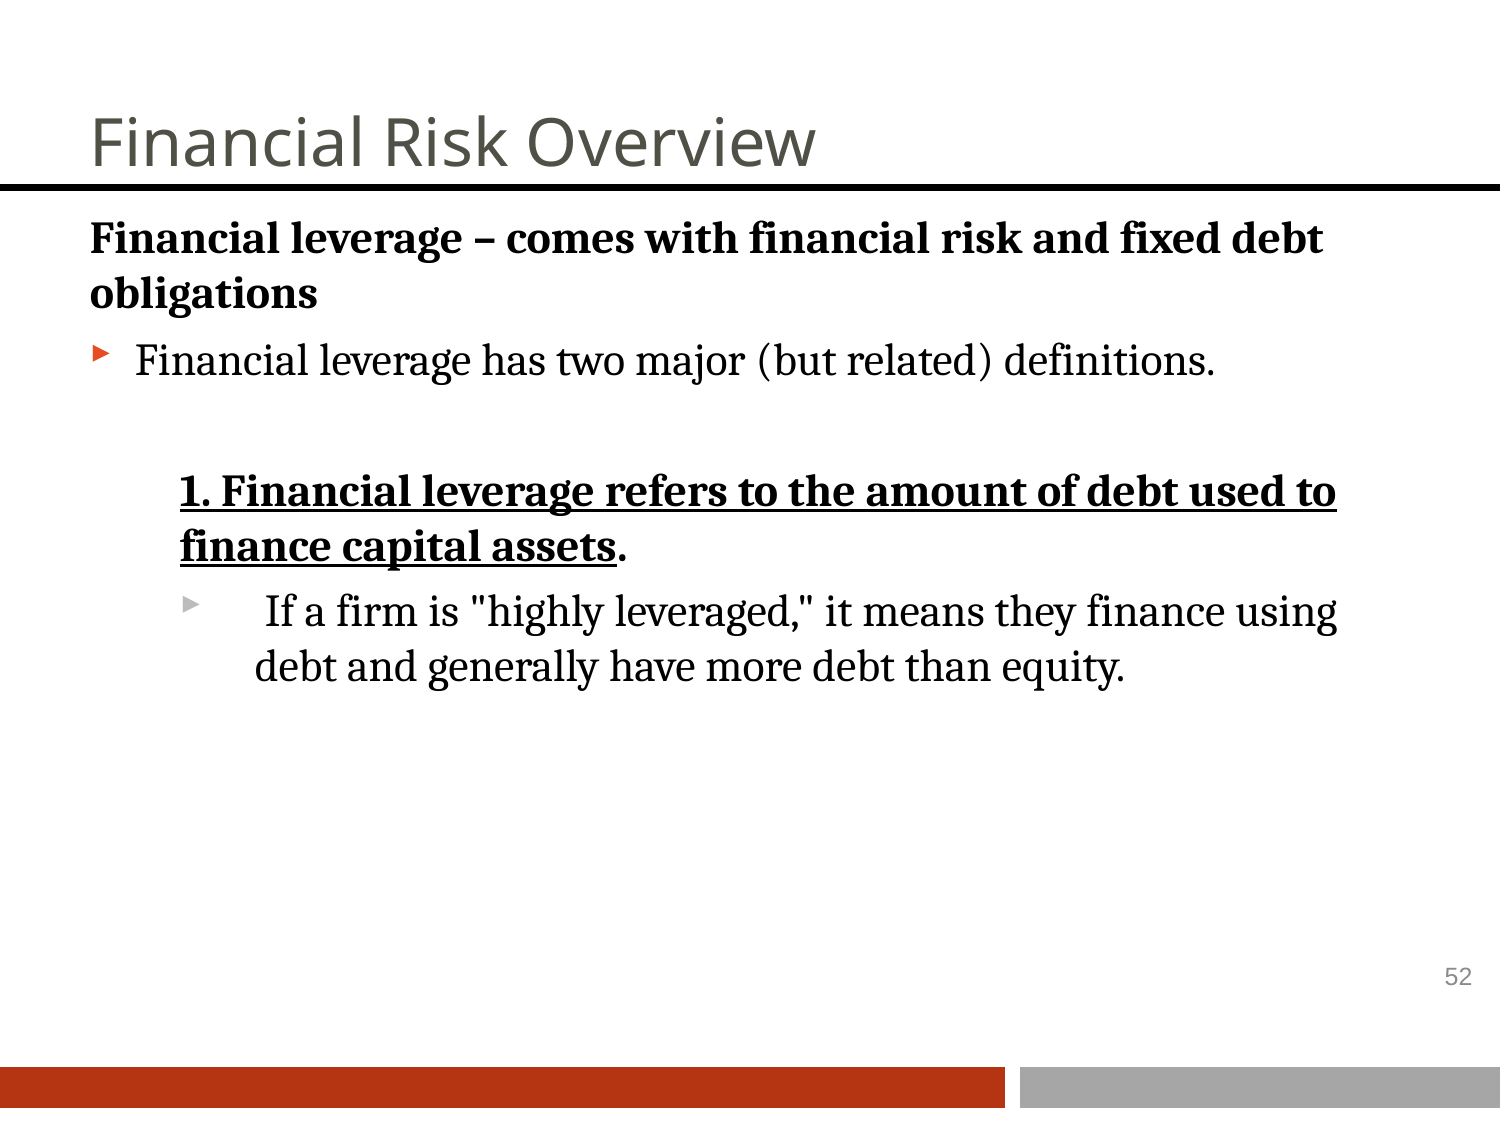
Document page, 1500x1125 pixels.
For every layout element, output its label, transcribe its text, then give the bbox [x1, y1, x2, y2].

slide_number 52 [1149, 945, 1488, 1006]
list Financial leverage – comes with financial risk and fixed debt obligations Financial leverage has two major (but related) definitions. 1. Financial leverage refers to the amount of debt used to finance capital assets. If a firm is "highly leveraged," it means they finance using debt and generally have more debt than equity. [75, 200, 1425, 1050]
title Financial Risk Overview [75, 24, 1425, 188]
